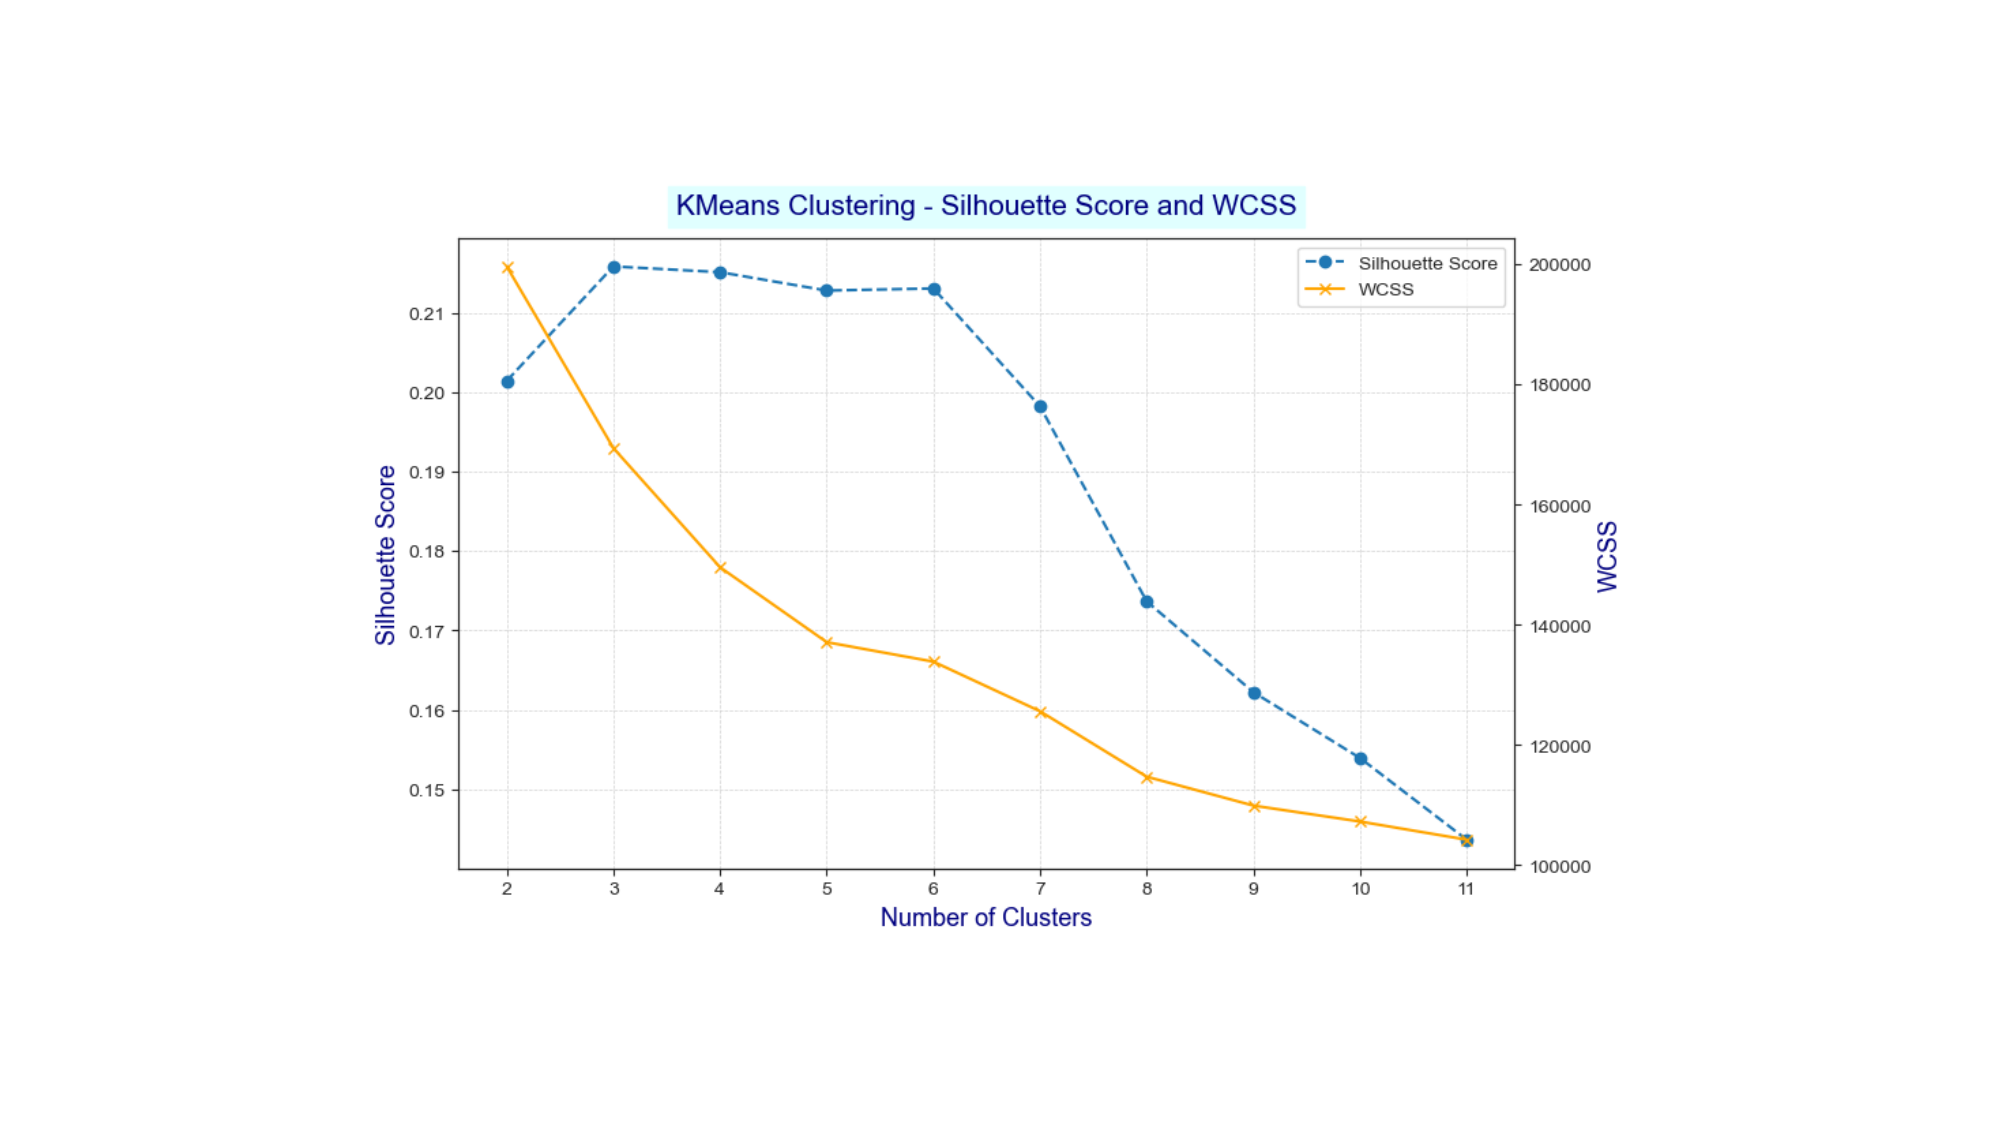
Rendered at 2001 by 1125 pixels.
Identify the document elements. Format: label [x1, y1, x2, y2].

picture [362, 181, 1638, 944]
